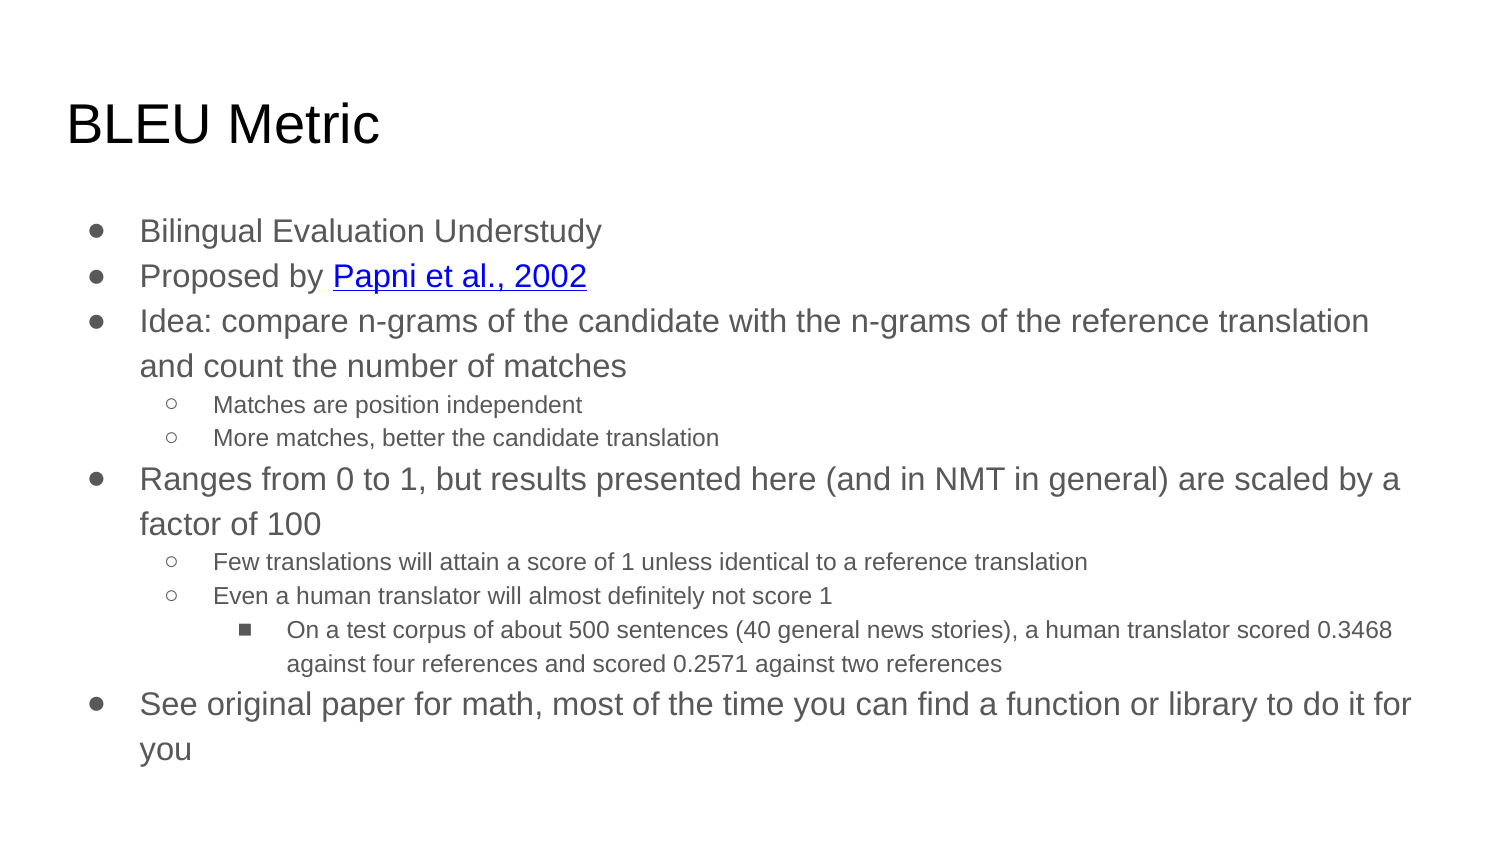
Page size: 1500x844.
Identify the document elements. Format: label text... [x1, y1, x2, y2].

title BLEU Metric [50, 72, 1450, 168]
list Bilingual Evaluation Understudy Proposed by Papni et al., 2002 Idea: compare n-grams of the candidate with the n-grams of the reference translation and count the number of matches Matches are position independent More matches, better the candidate translation Ranges from 0 to 1, but results presented here (and in NMT in general) are scaled by a factor of 100 Few translations will attain a score of 1 unless identical to a reference translation Even a human translator will almost definitely not score 1 On a test corpus of about 500 sentences (40 general news stories), a human translator scored 0.3468 against four references and scored 0.2571 against two references See original paper for math, most of the time you can find a function or library to do it for you [50, 188, 1450, 750]
